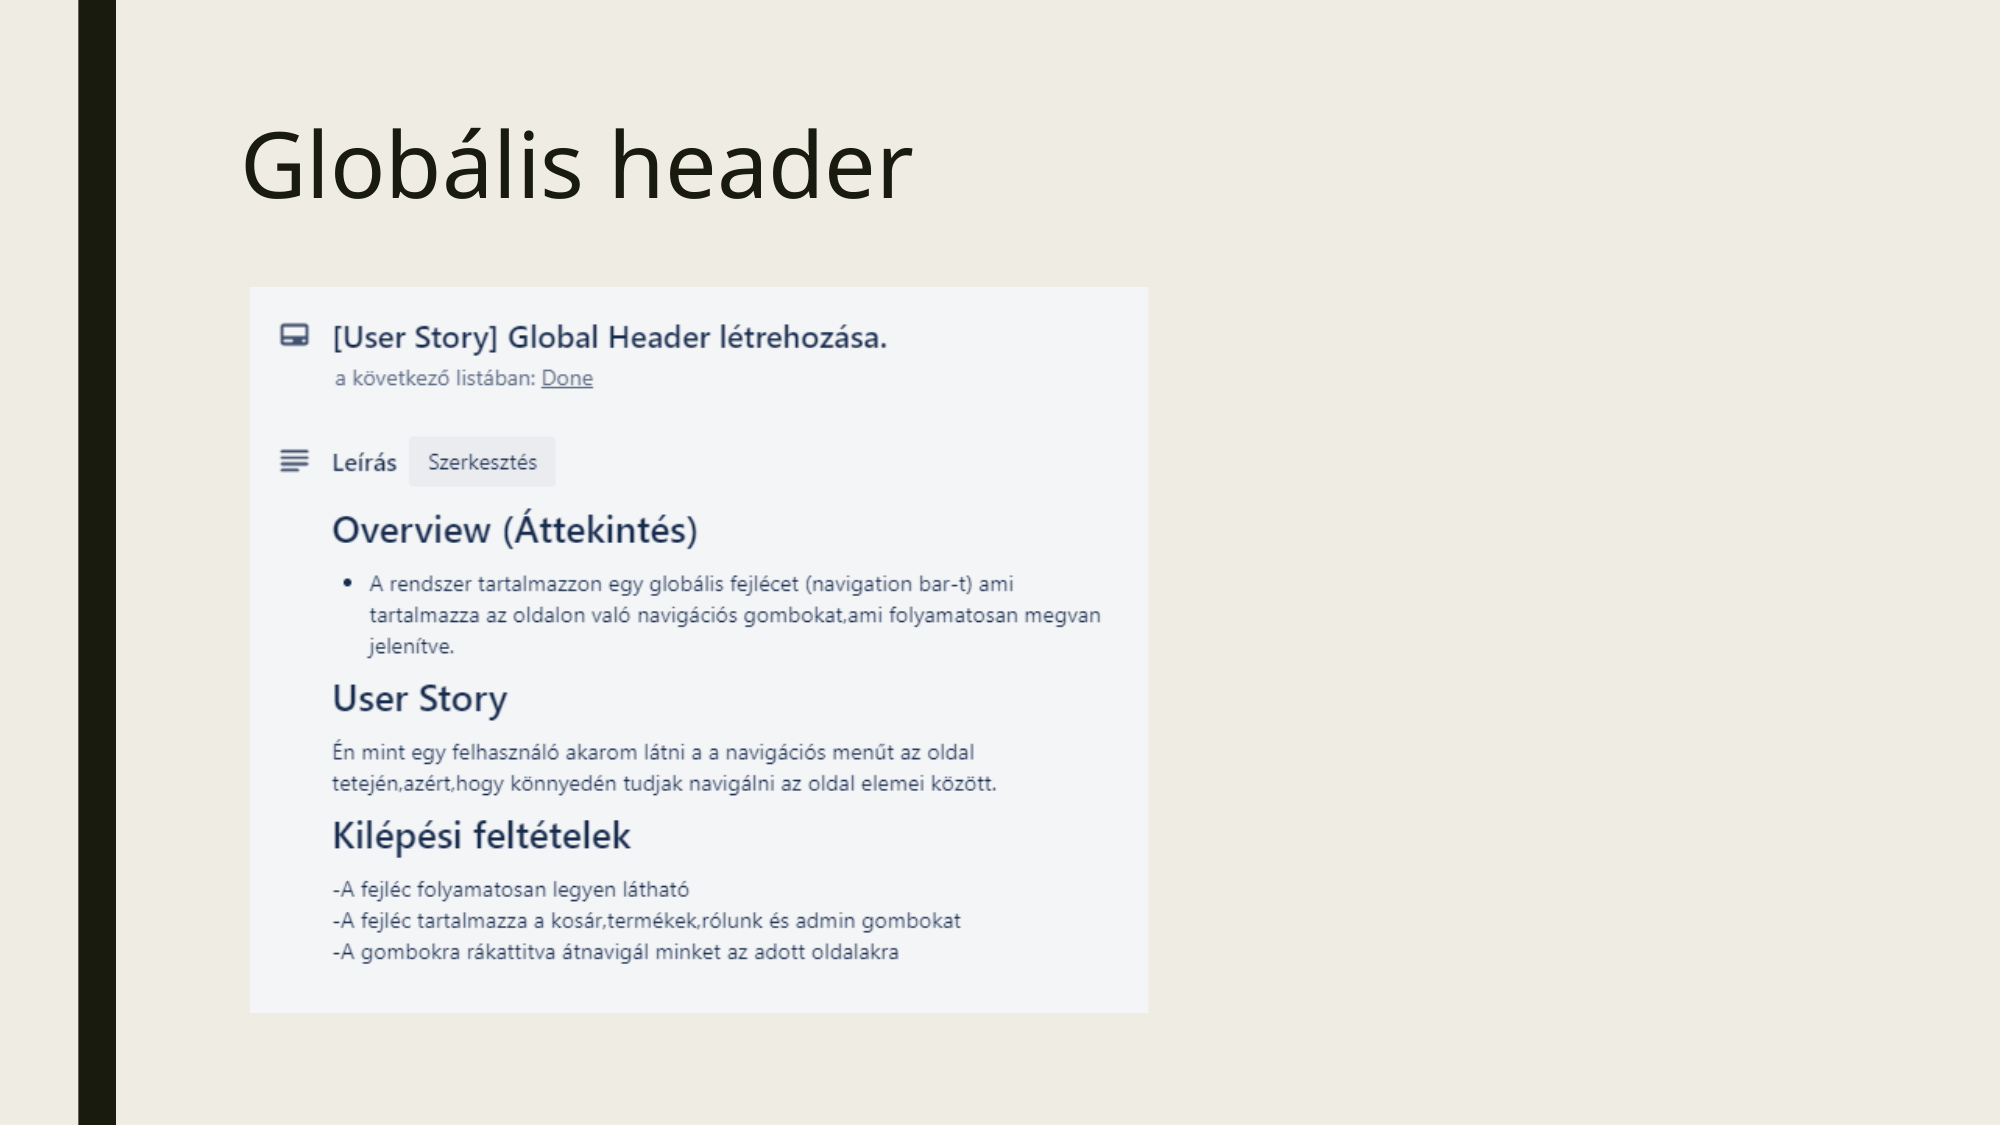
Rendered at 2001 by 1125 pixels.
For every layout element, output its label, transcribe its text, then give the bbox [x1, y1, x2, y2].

title Globális header [225, 112, 1800, 389]
picture [249, 287, 1149, 1013]
